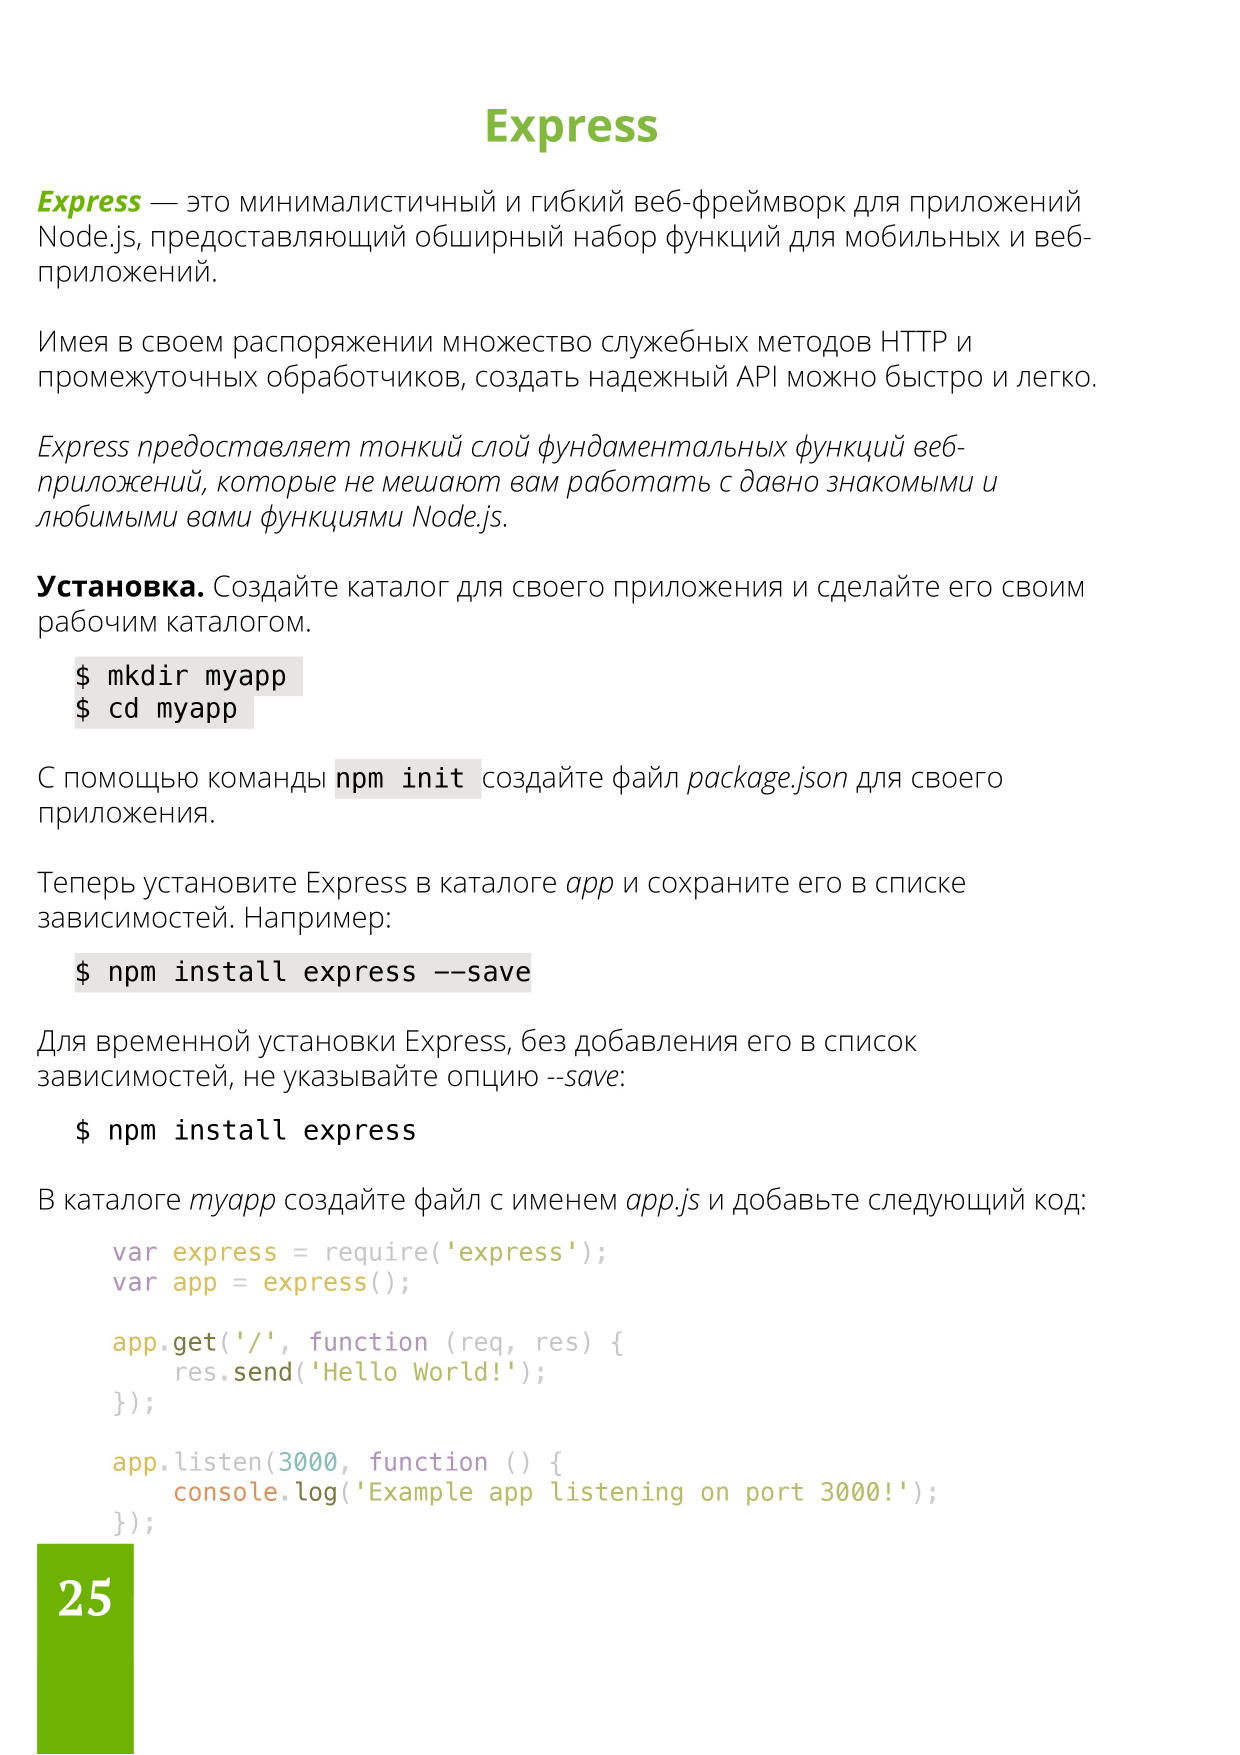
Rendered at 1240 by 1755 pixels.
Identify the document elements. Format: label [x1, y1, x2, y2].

text_box [35, 109, 1096, 1754]
